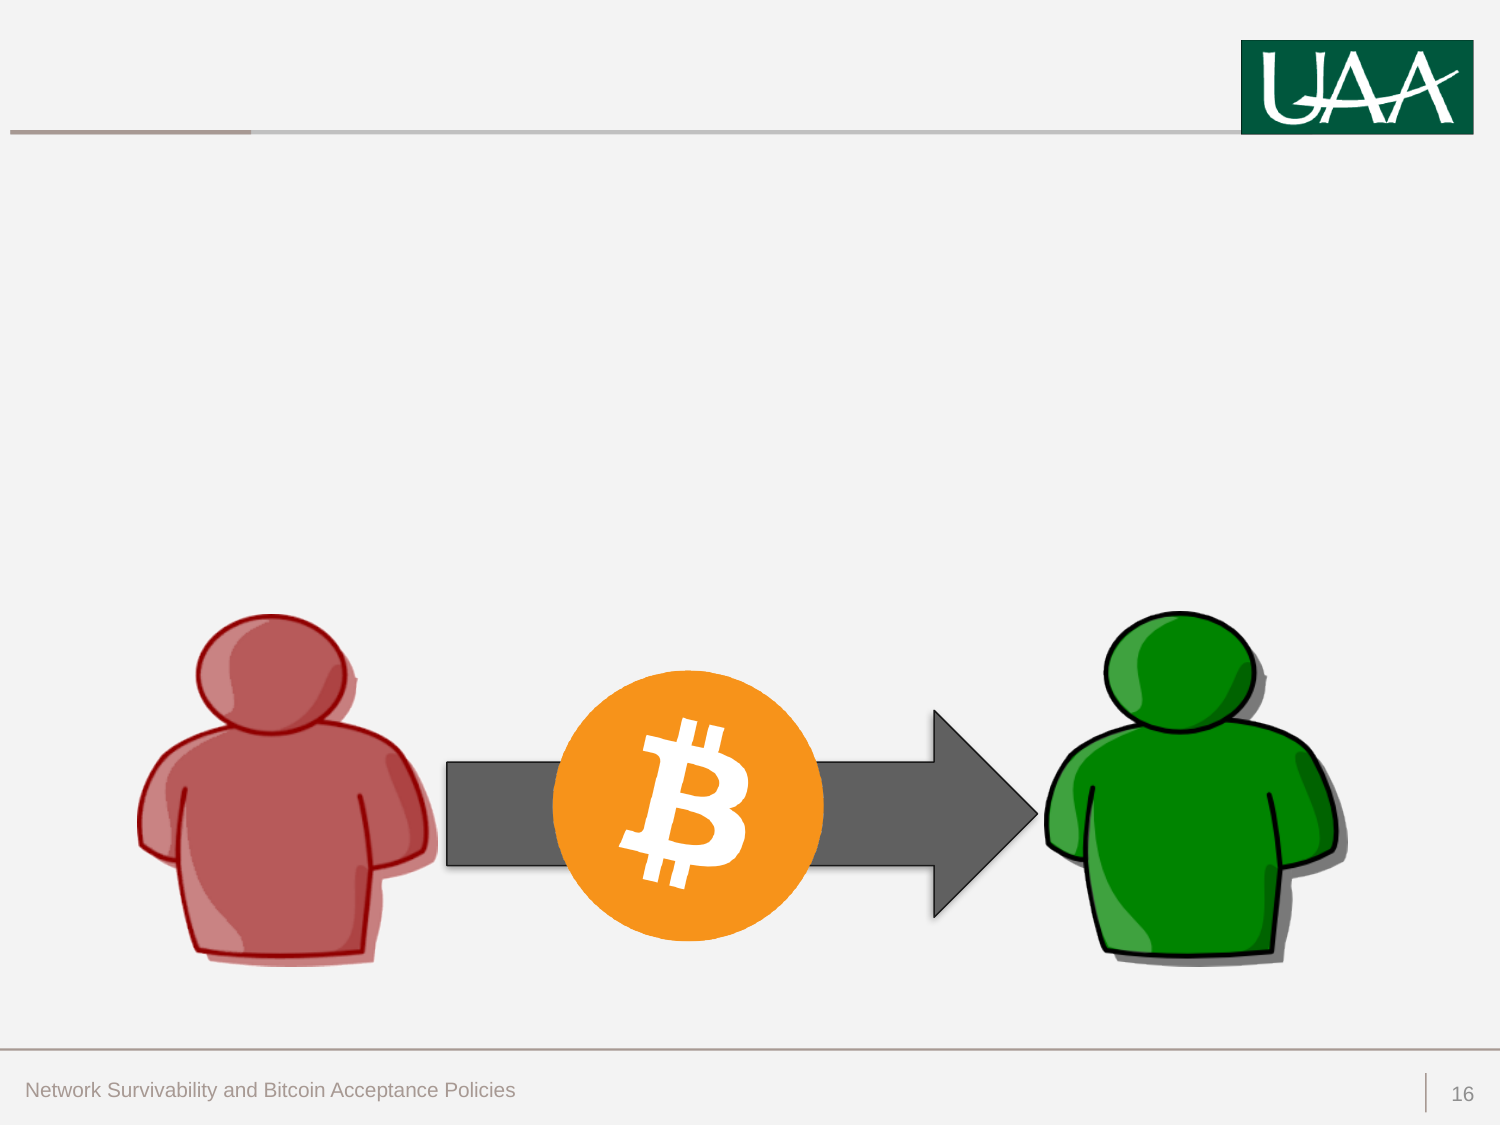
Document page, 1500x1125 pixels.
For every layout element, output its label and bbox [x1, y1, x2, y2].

text_box [831, 709, 1039, 919]
picture [137, 614, 438, 967]
picture [1044, 611, 1348, 967]
picture [549, 667, 827, 945]
picture [1239, 37, 1475, 138]
text_box [446, 761, 544, 867]
